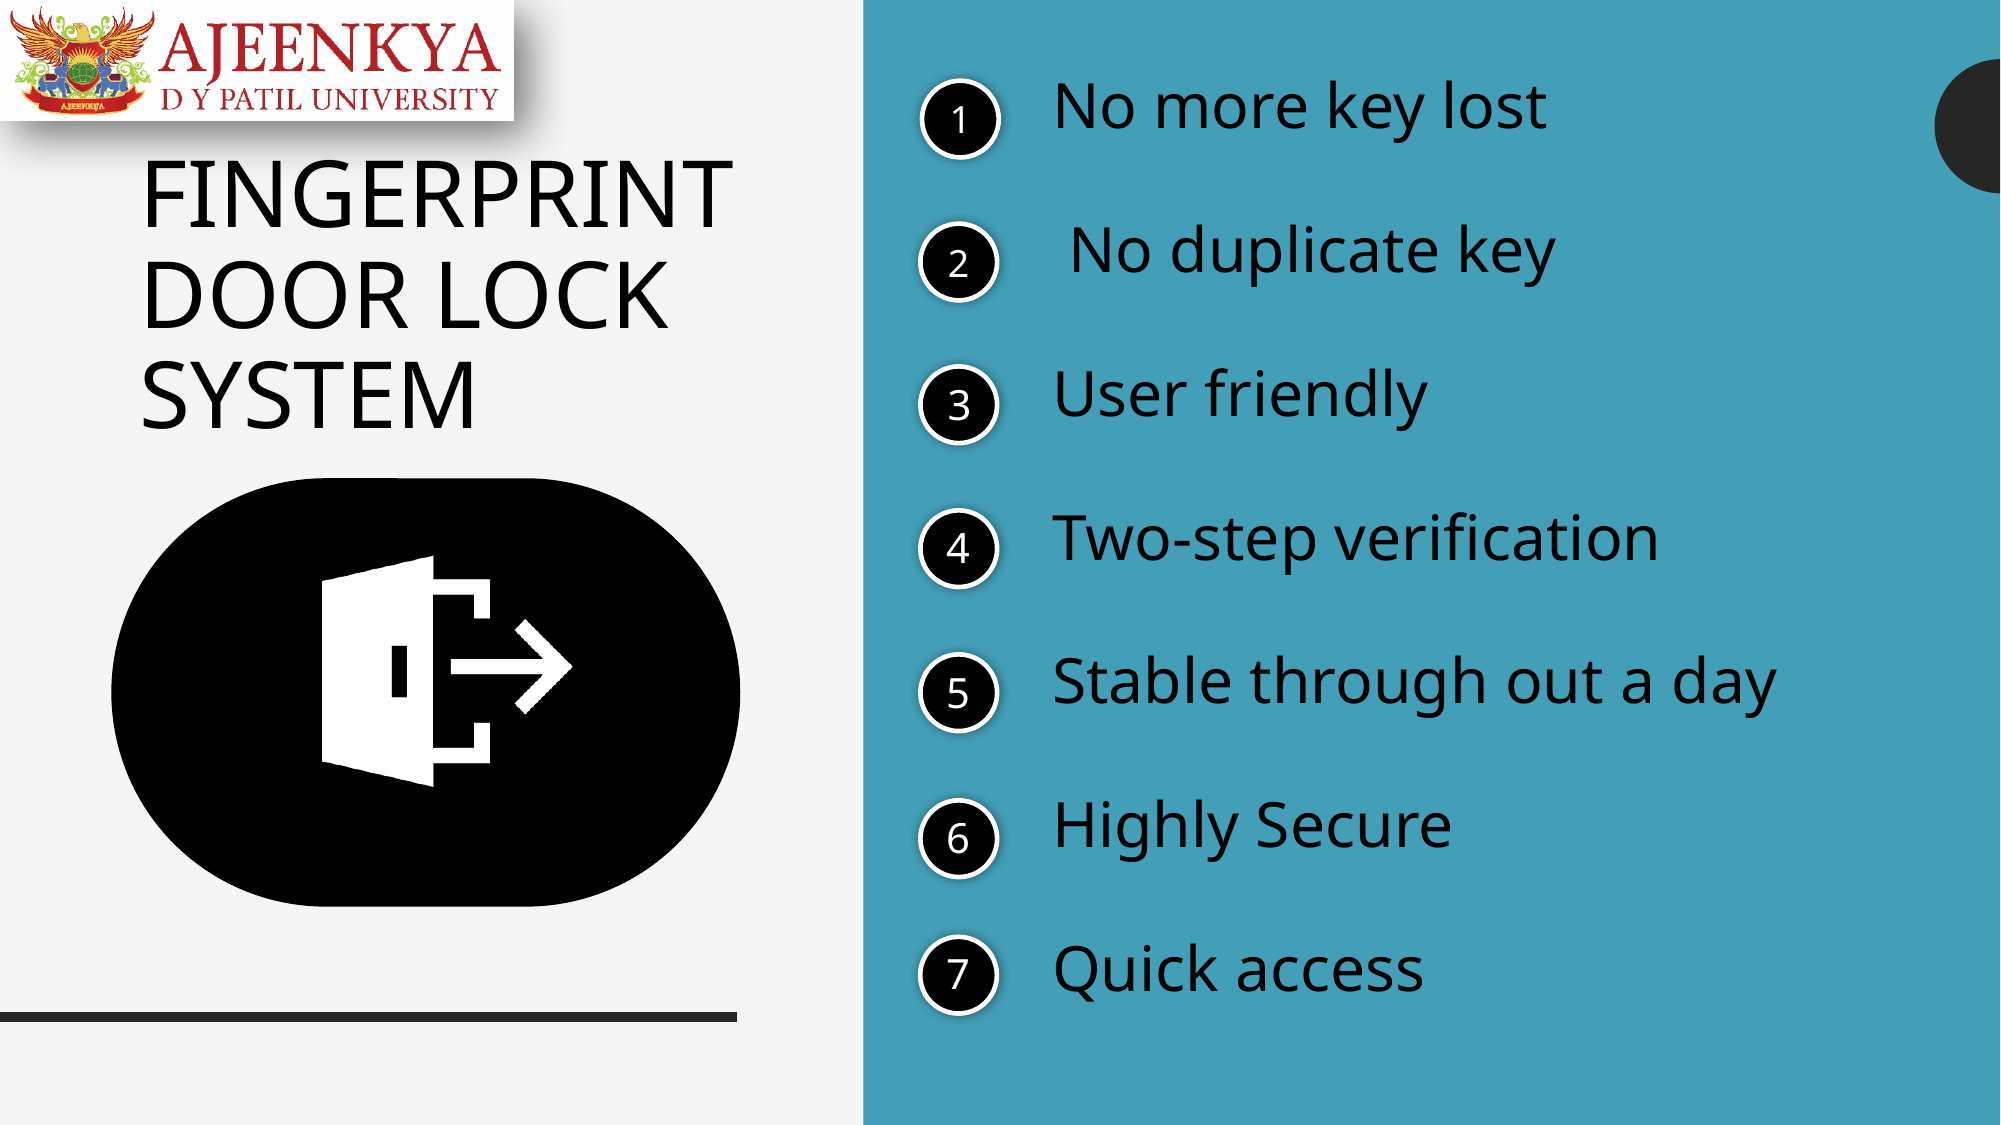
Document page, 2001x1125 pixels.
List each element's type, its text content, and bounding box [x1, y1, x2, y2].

text_box [110, 477, 742, 908]
text_box [938, 365, 980, 371]
text_box [940, 935, 977, 940]
text_box [936, 725, 982, 733]
text_box 7 [931, 940, 986, 1006]
text_box [938, 653, 980, 659]
text_box 2 [919, 222, 999, 302]
text_box 6 [931, 804, 987, 869]
picture [0, 0, 514, 121]
text_box 3 [933, 371, 988, 437]
title FINGERPRINT DOOR LOCK SYSTEM [124, 140, 785, 515]
text_box [919, 664, 931, 721]
text_box 1 [920, 79, 1000, 159]
text_box [933, 869, 984, 879]
text_box [987, 665, 999, 721]
text_box [940, 509, 978, 514]
text_box [919, 946, 931, 1004]
text_box [919, 375, 933, 435]
text_box [933, 579, 984, 589]
text_box [986, 946, 998, 1004]
text_box [919, 520, 931, 577]
text_box [919, 810, 931, 867]
list No more key lost No duplicate key User friendly Two-step verification Stable through out a day Highly Secure Quick access [1037, 58, 1941, 1026]
text_box [987, 811, 999, 867]
text_box 4 [931, 514, 987, 579]
text_box [940, 799, 978, 804]
text_box 5 [931, 659, 987, 725]
picture [290, 514, 604, 828]
text_box [987, 521, 999, 577]
text_box [933, 1006, 984, 1015]
text_box [936, 437, 982, 445]
text_box [988, 378, 999, 432]
